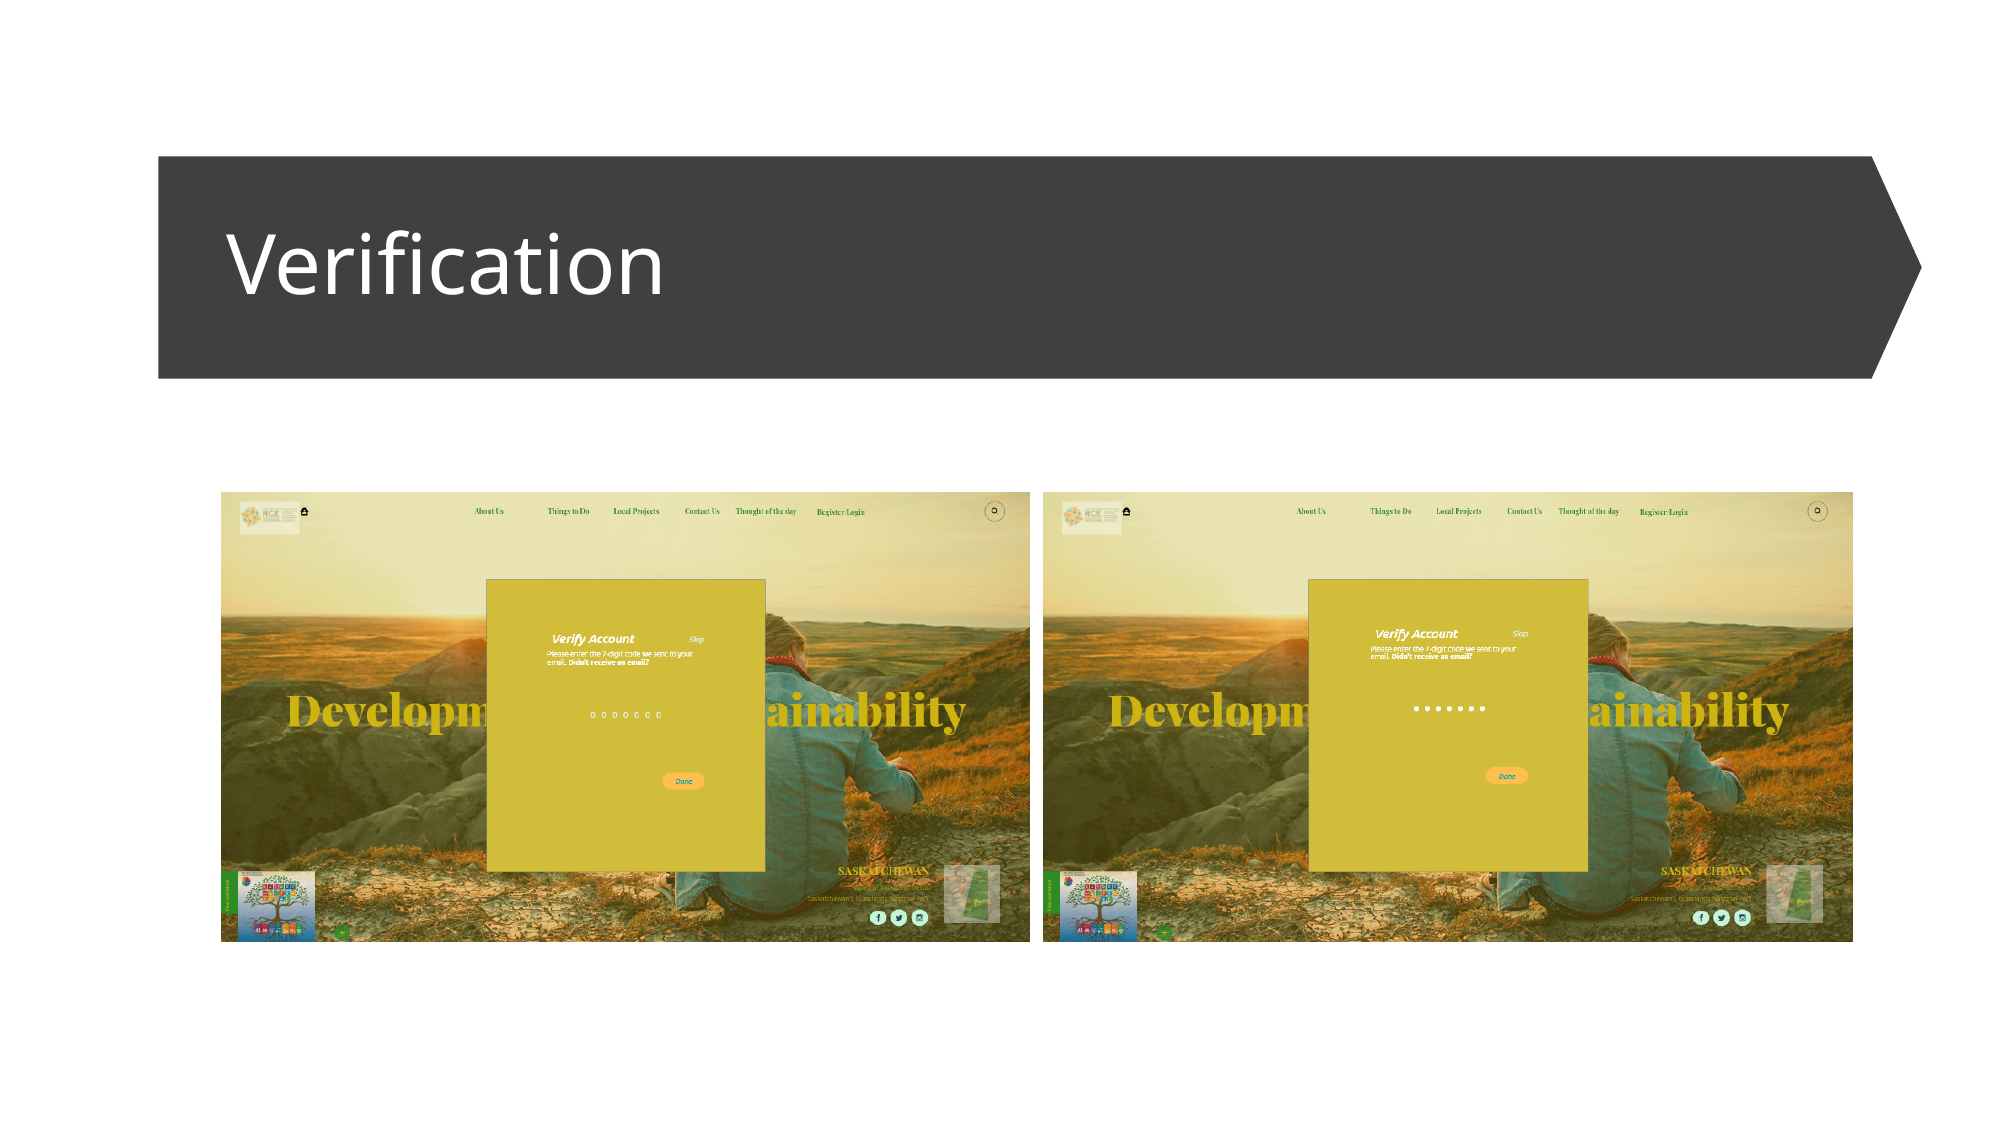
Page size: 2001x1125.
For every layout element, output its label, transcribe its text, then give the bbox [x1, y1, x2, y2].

text_box [157, 155, 1923, 380]
title Verification [211, 197, 1856, 339]
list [1043, 492, 1853, 942]
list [221, 492, 1030, 942]
